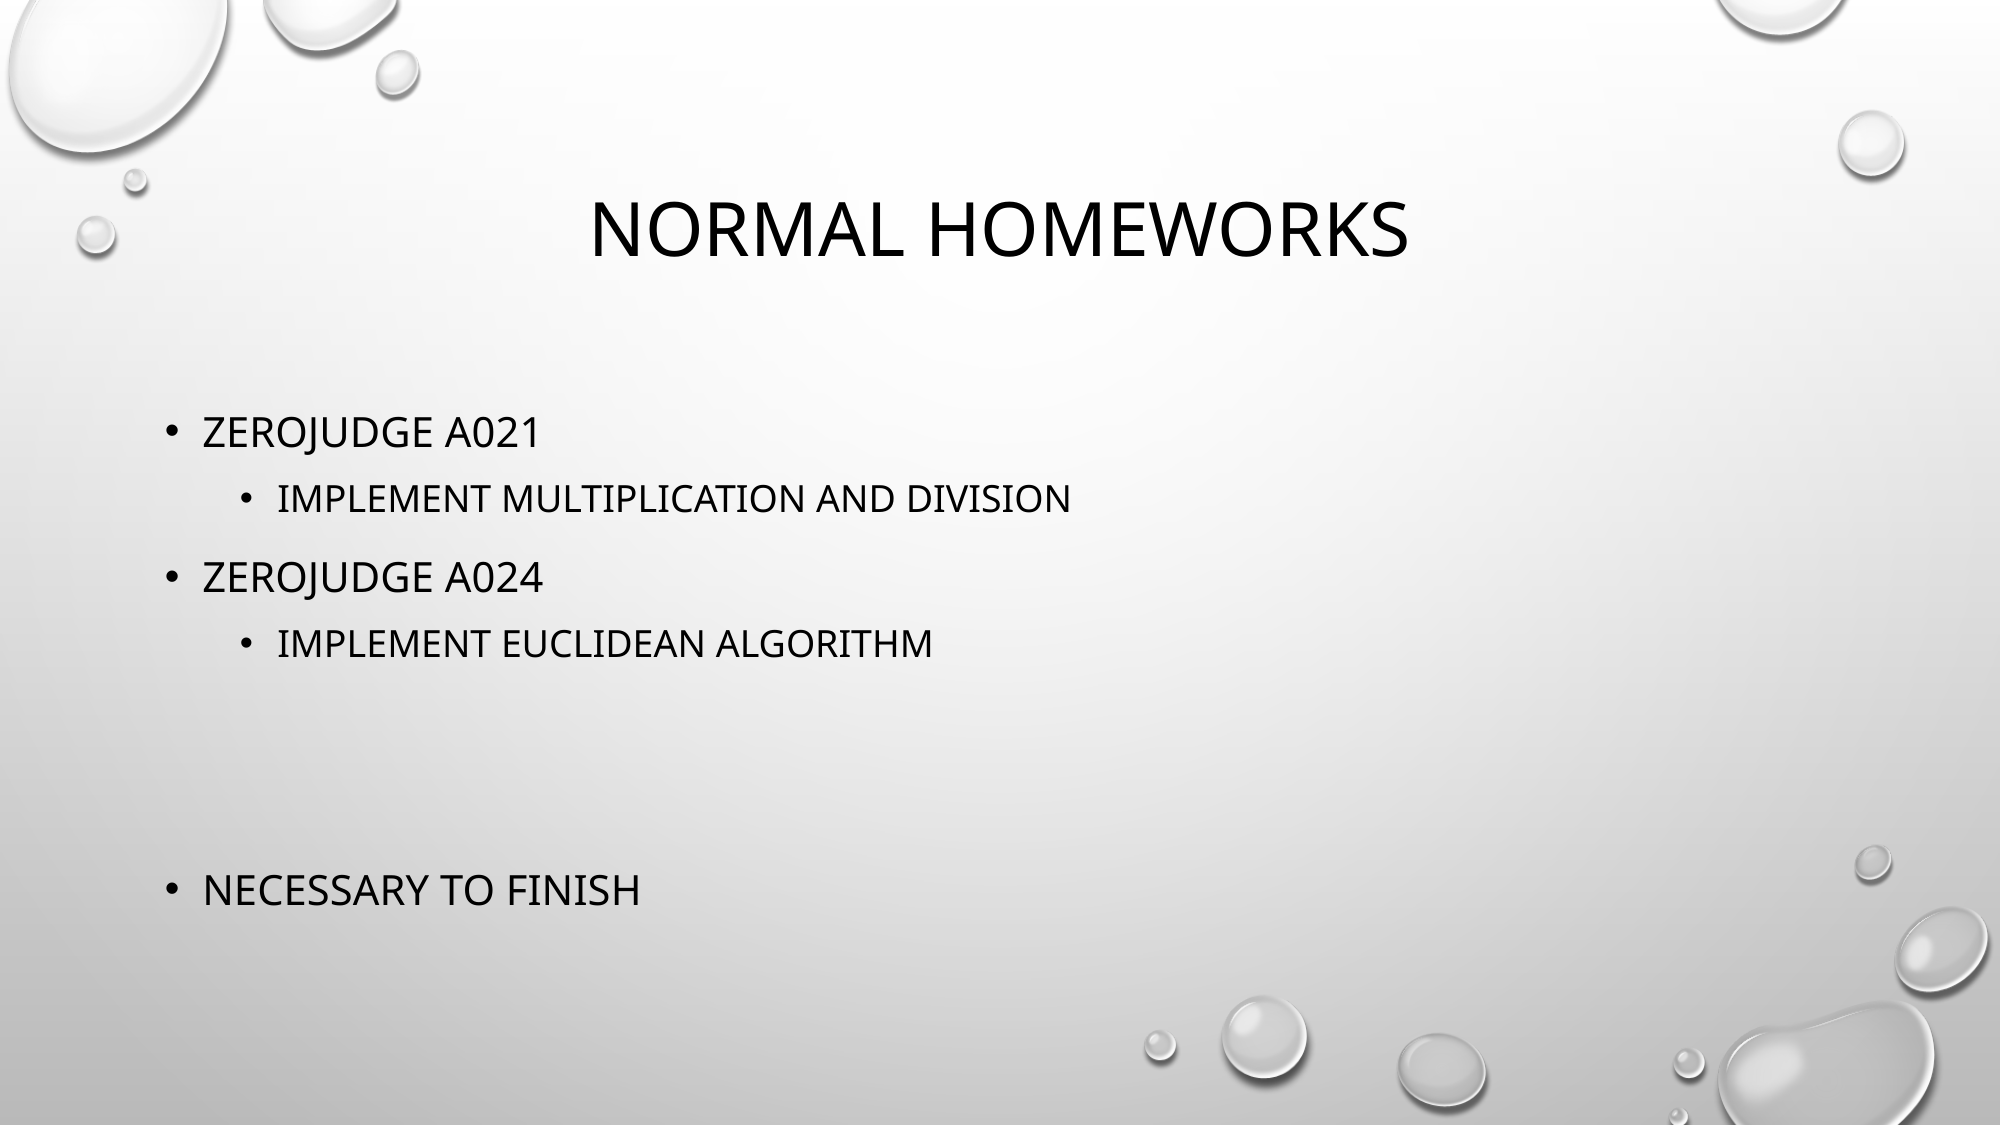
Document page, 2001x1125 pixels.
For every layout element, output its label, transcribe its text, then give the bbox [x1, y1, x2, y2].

picture [0, 0, 2000, 1125]
title Normal homeworks [149, 101, 1851, 364]
list Zerojudge a021 Implement multiplication and division Zerojudge a024 Implement Euclidean algorithm Necessary to finish [149, 388, 1850, 950]
